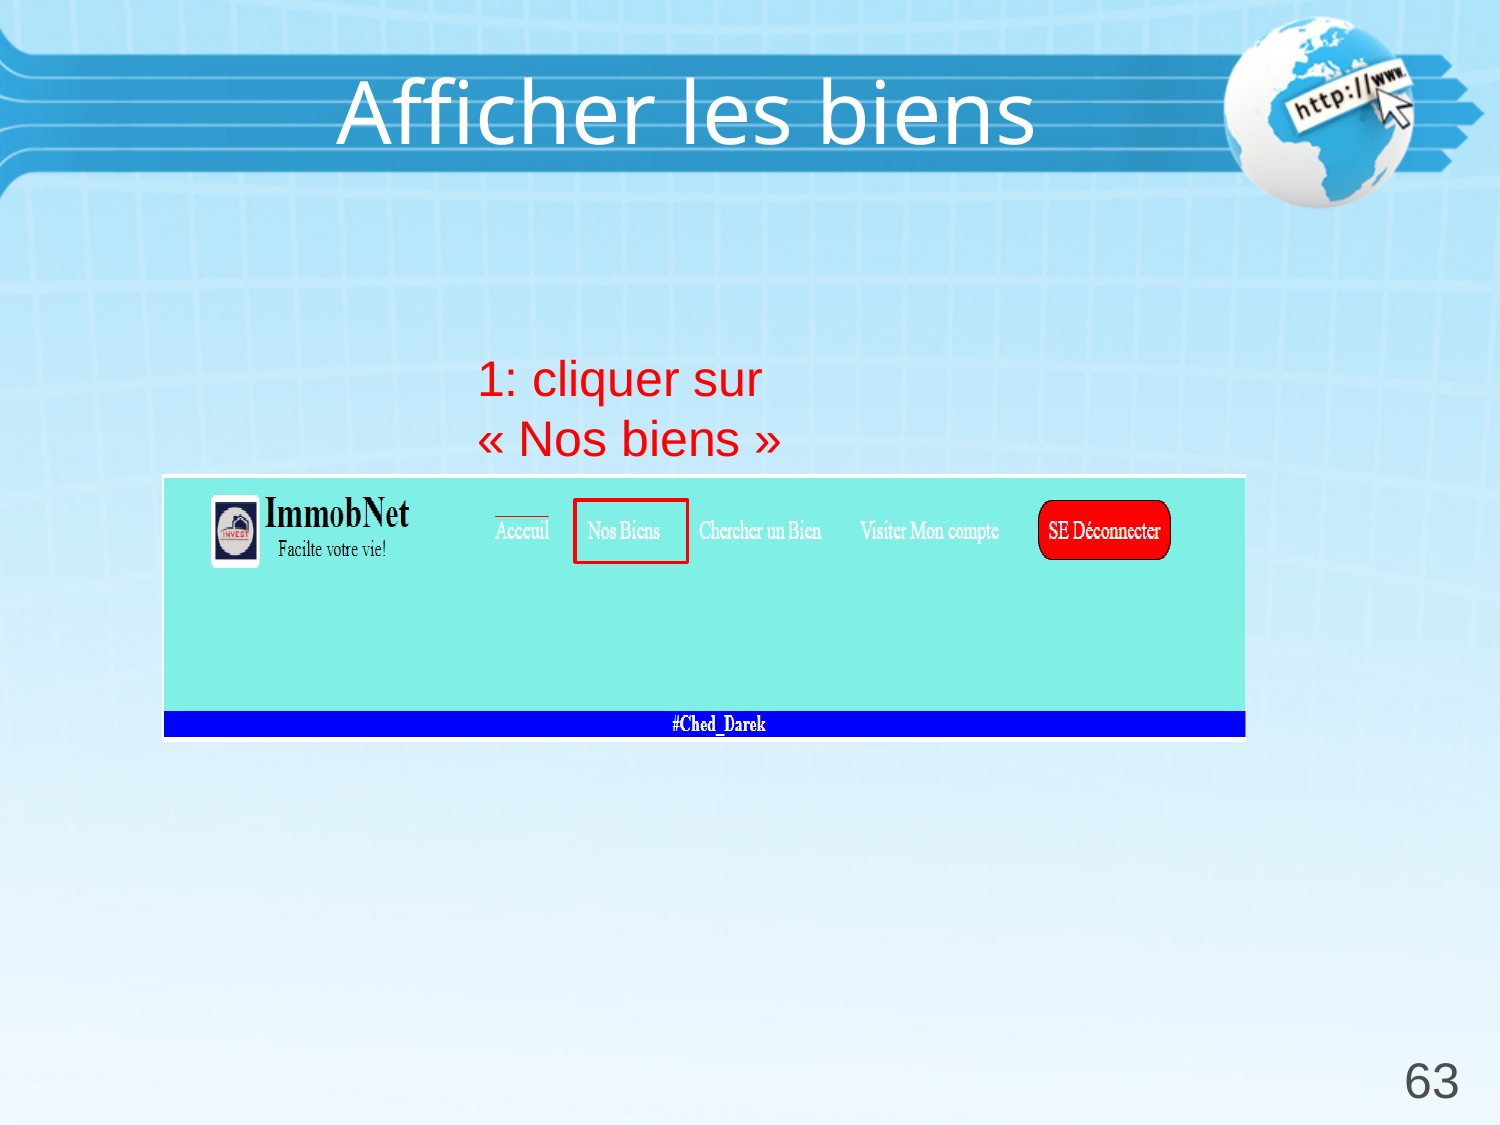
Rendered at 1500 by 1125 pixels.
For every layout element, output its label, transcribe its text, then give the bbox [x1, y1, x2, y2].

text_box Afficher les biens [153, 49, 1222, 170]
text_box 63 [1387, 1040, 1475, 1116]
text_box 1: cliquer sur « Nos biens » [462, 338, 870, 474]
picture [0, 0, 1500, 1125]
